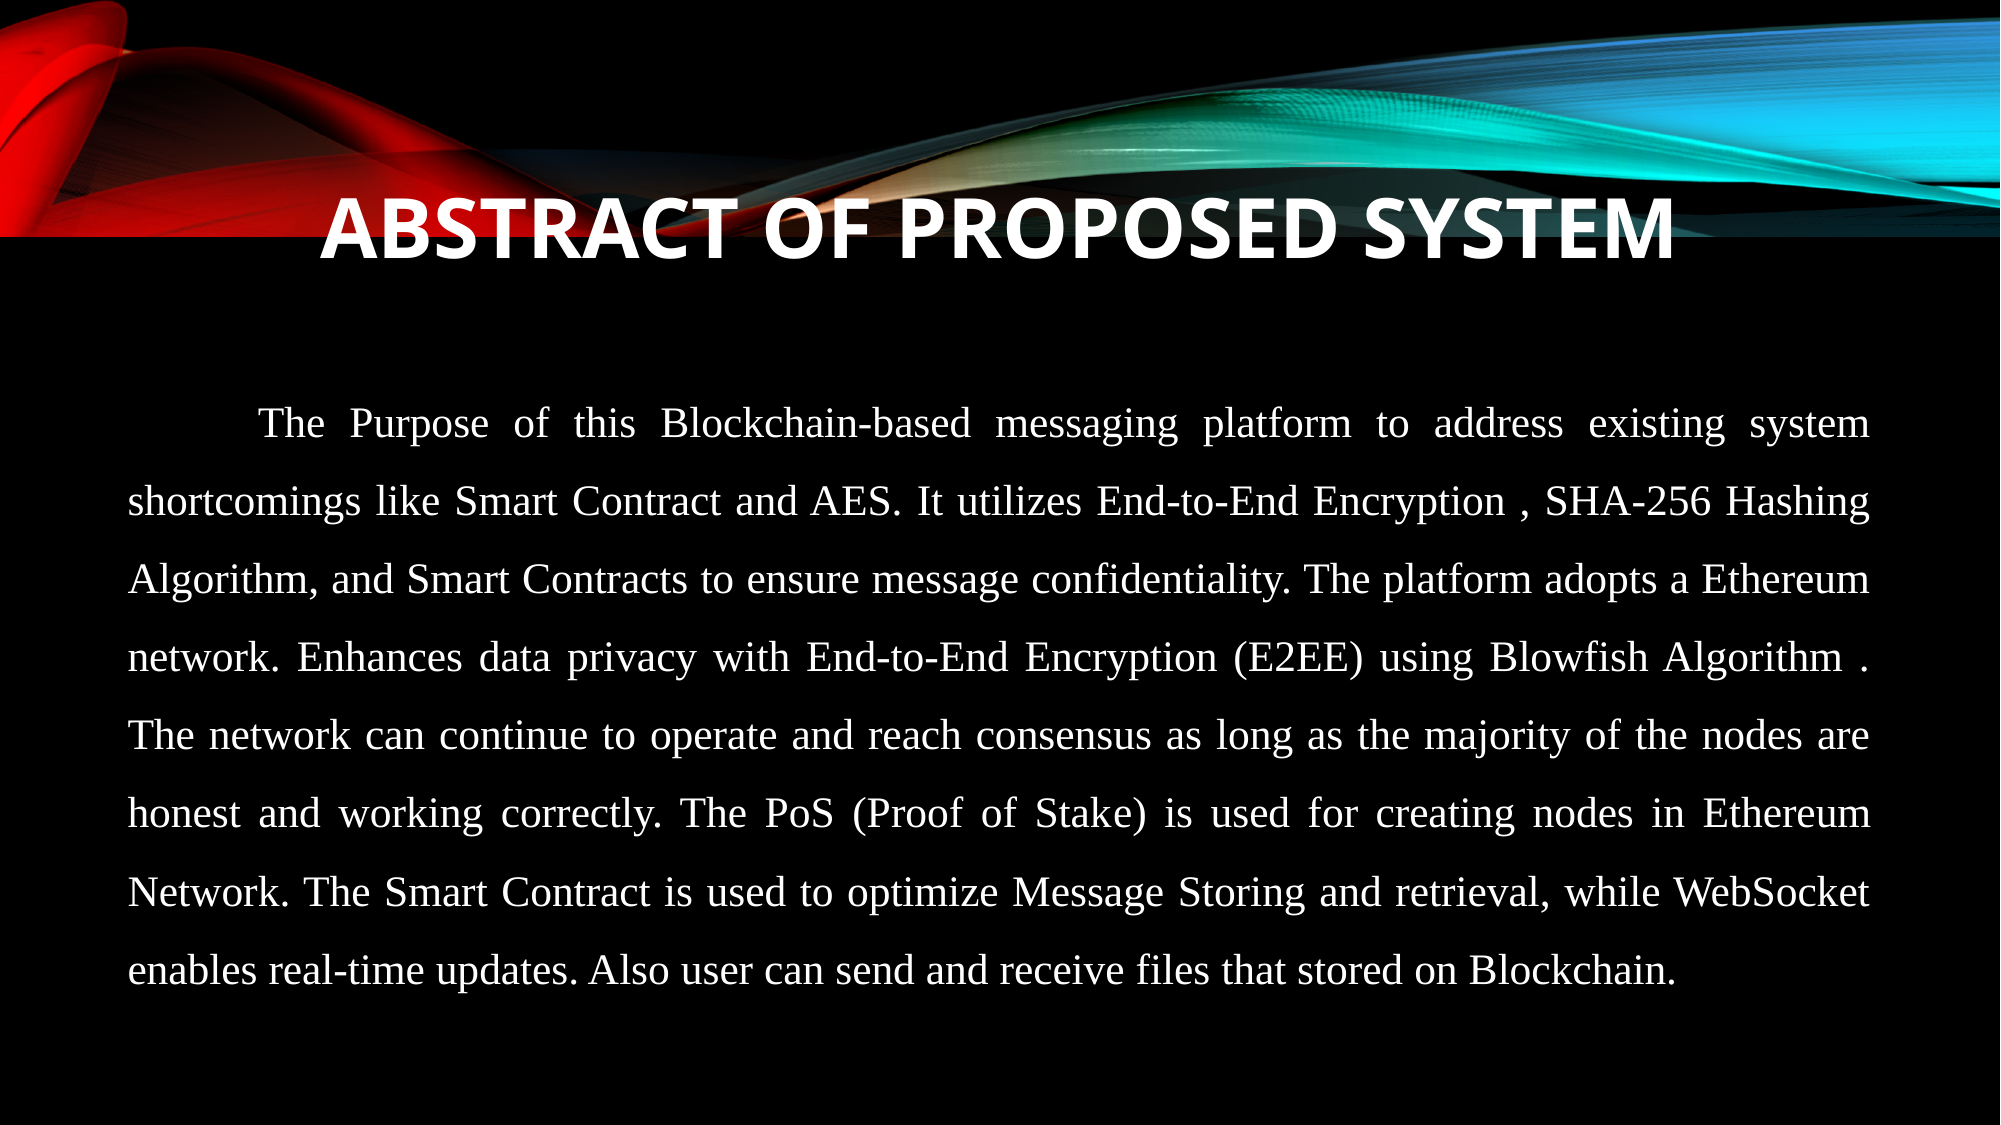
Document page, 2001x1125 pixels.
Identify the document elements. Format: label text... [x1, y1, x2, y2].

picture [0, 0, 2000, 237]
list The Purpose of this Blockchain-based messaging platform to address existing system shortcomings like Smart Contract and AES. It utilizes End-to-End Encryption , SHA-256 Hashing Algorithm, and Smart Contracts to ensure message confidentiality. The platform adopts a Ethereum network. Enhances data privacy with End-to-End Encryption (E2EE) using Blowfish Algorithm . The network can continue to operate and reach consensus as long as the majority of the nodes are honest and working correctly. The PoS (Proof of Stake) is used for creating nodes in Ethereum Network. The Smart Contract is used to optimize Message Storing and retrieval, while WebSocket enables real-time updates. Also user can send and receive files that stored on Blockchain. [112, 360, 1888, 1021]
title ABSTRACT OF Proposed system [112, 125, 1888, 338]
